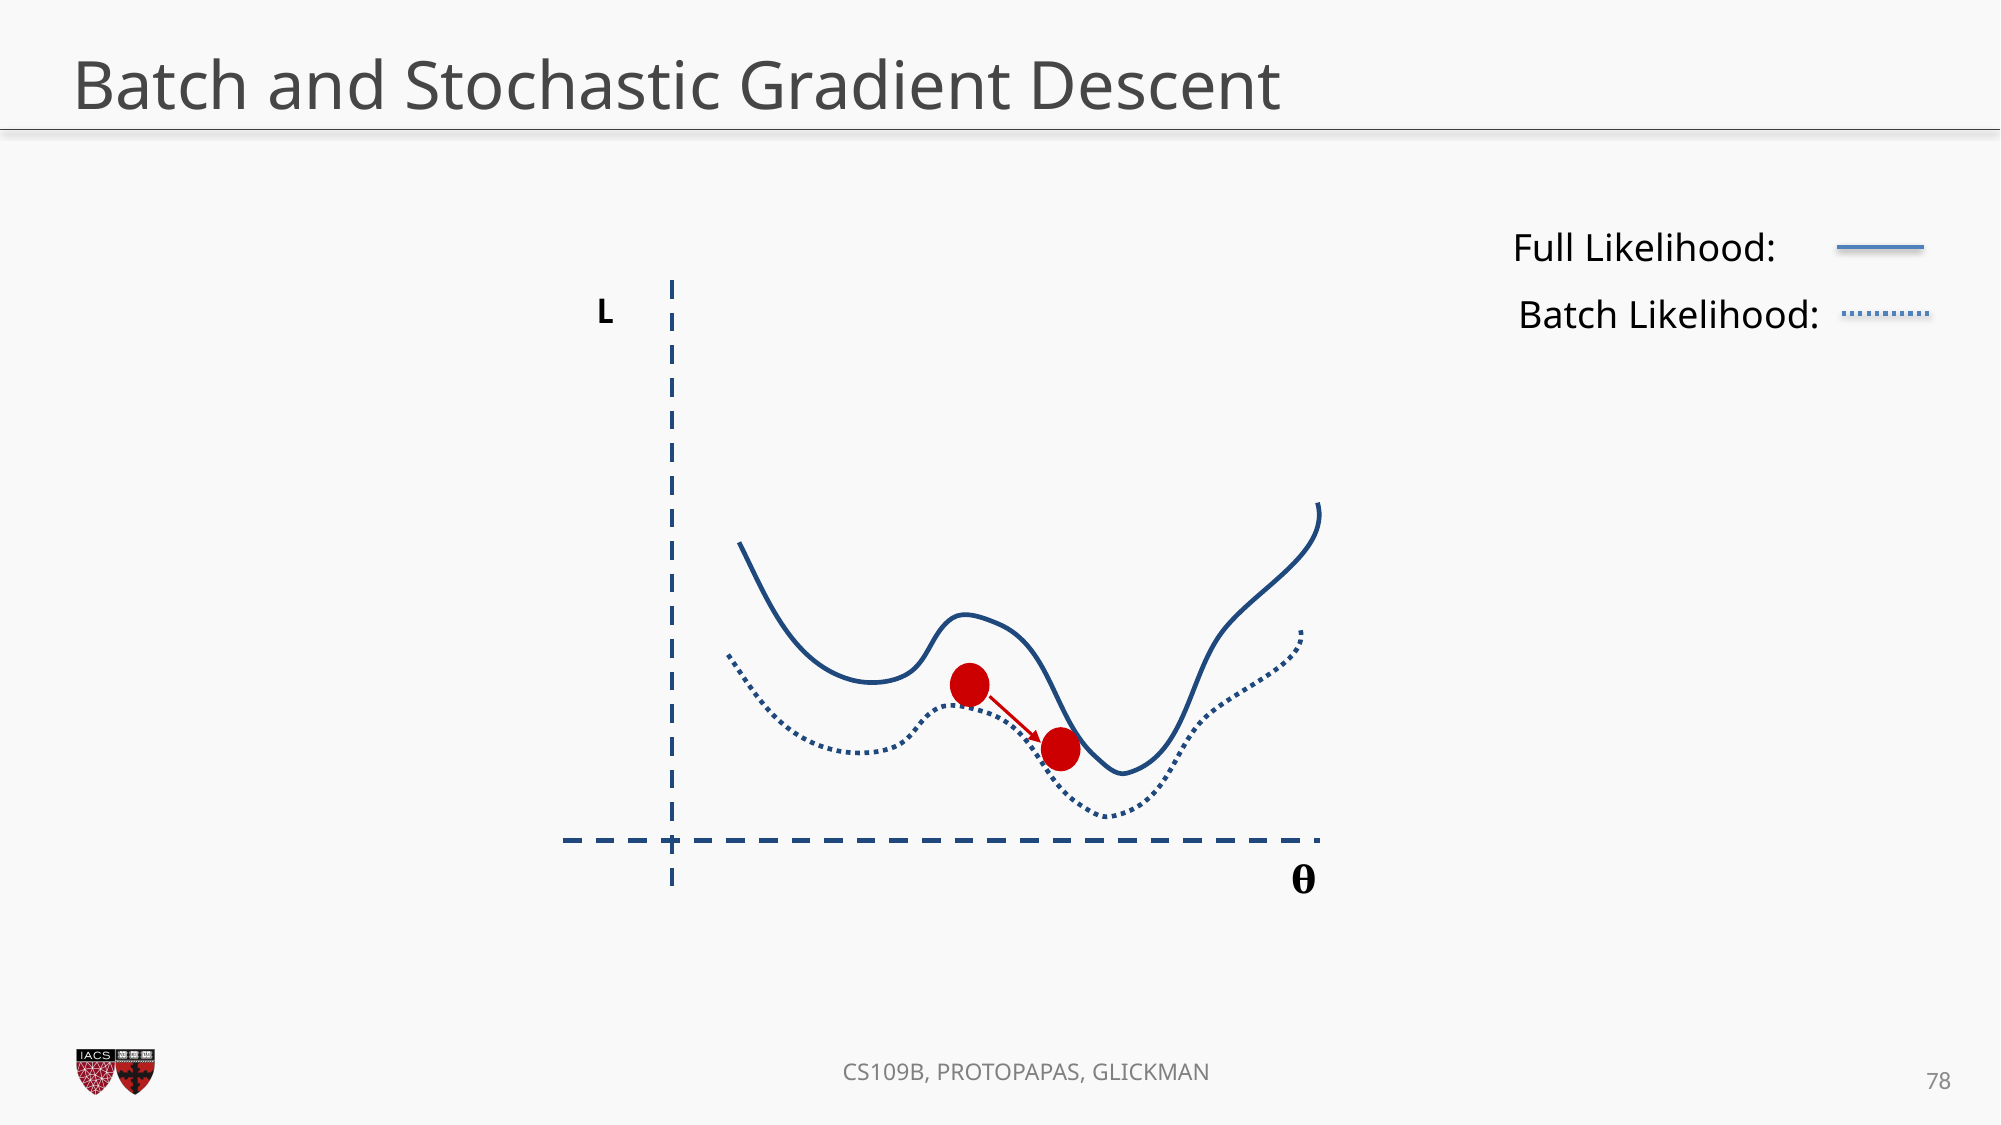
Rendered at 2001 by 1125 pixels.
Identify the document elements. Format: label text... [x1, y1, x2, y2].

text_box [1499, 216, 1930, 345]
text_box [562, 270, 1365, 946]
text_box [989, 695, 1042, 743]
picture [75, 1049, 155, 1095]
title Batch and Stochastic Gradient Descent [57, 35, 1943, 162]
slide_number 78 [1500, 1050, 1967, 1110]
